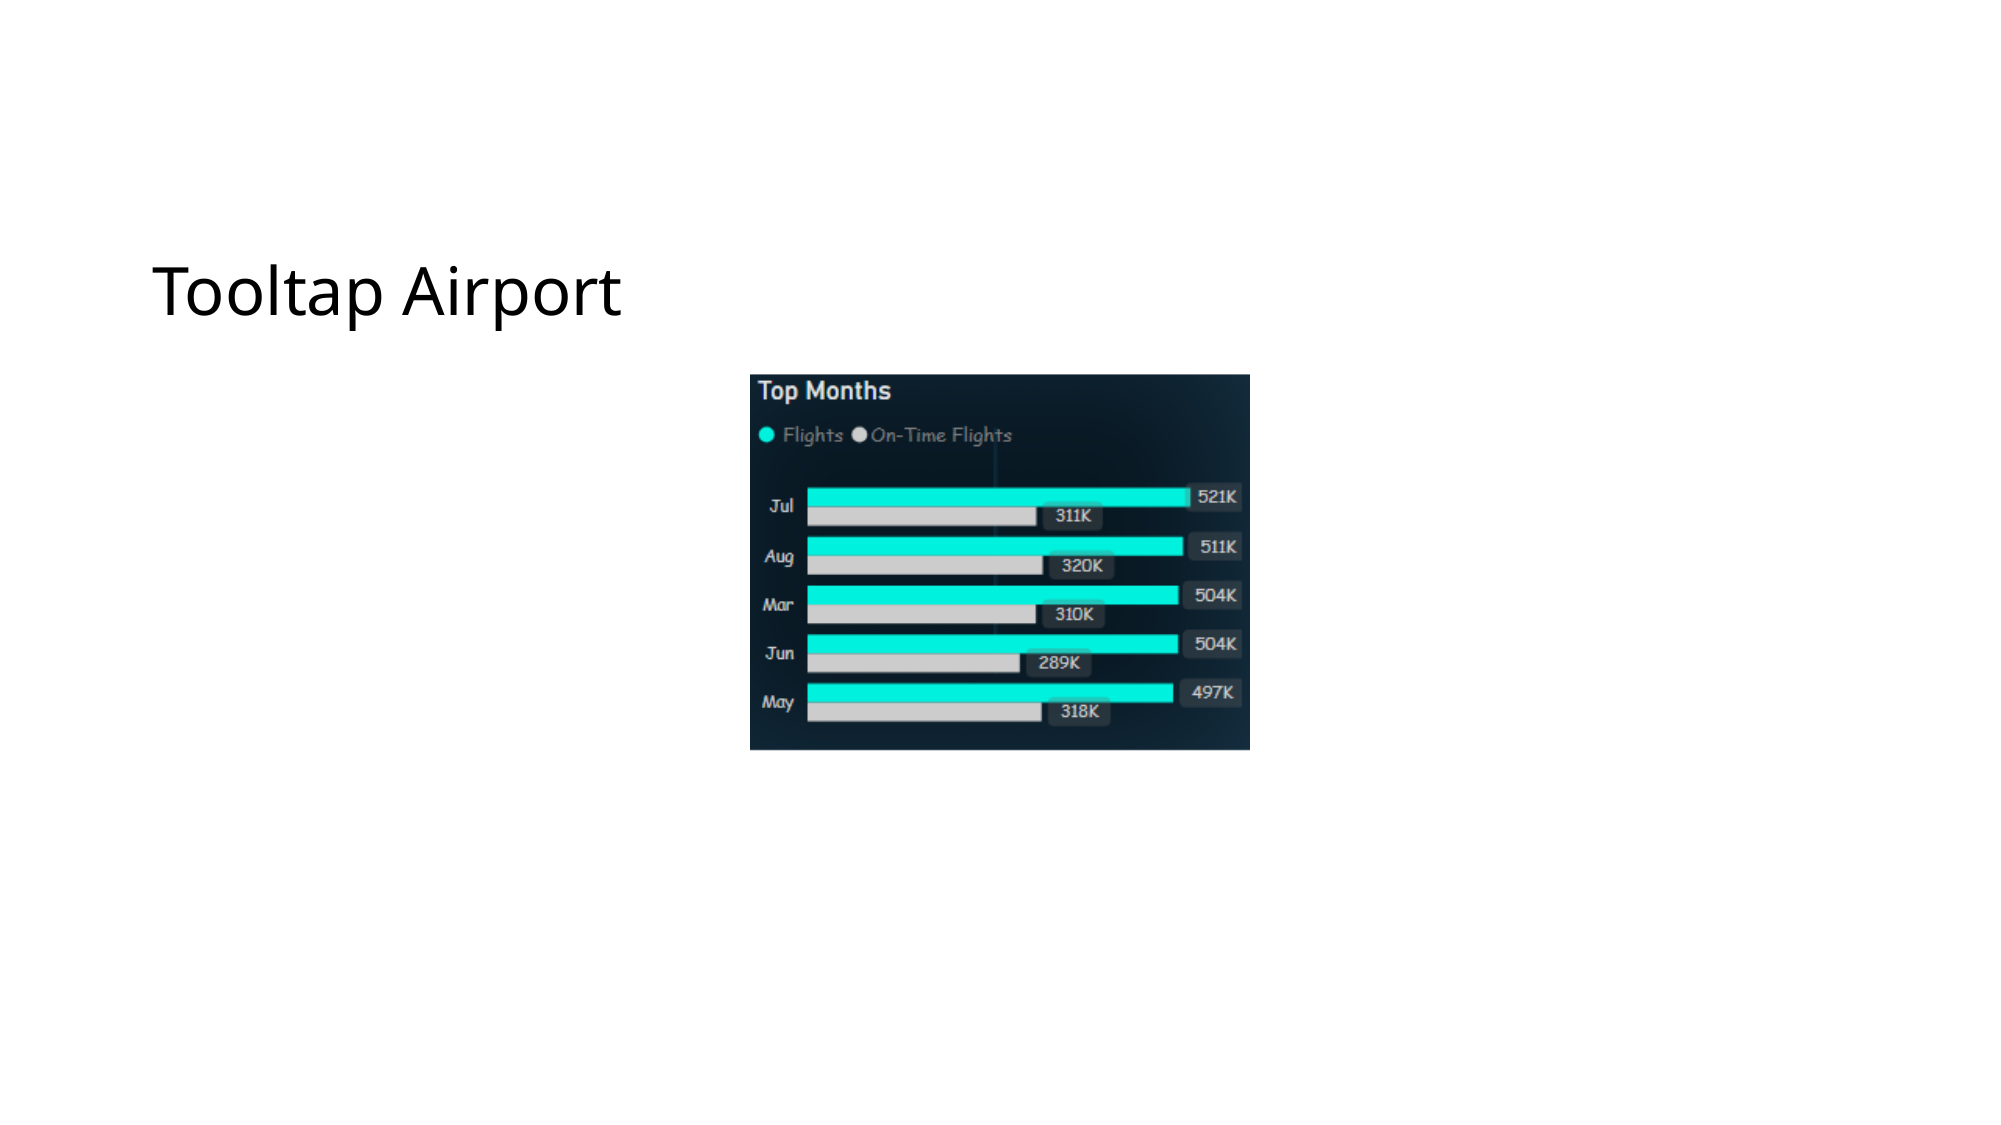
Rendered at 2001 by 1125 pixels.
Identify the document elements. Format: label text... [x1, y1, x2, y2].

title Tooltap Airport [137, 75, 783, 338]
picture [749, 359, 1250, 766]
